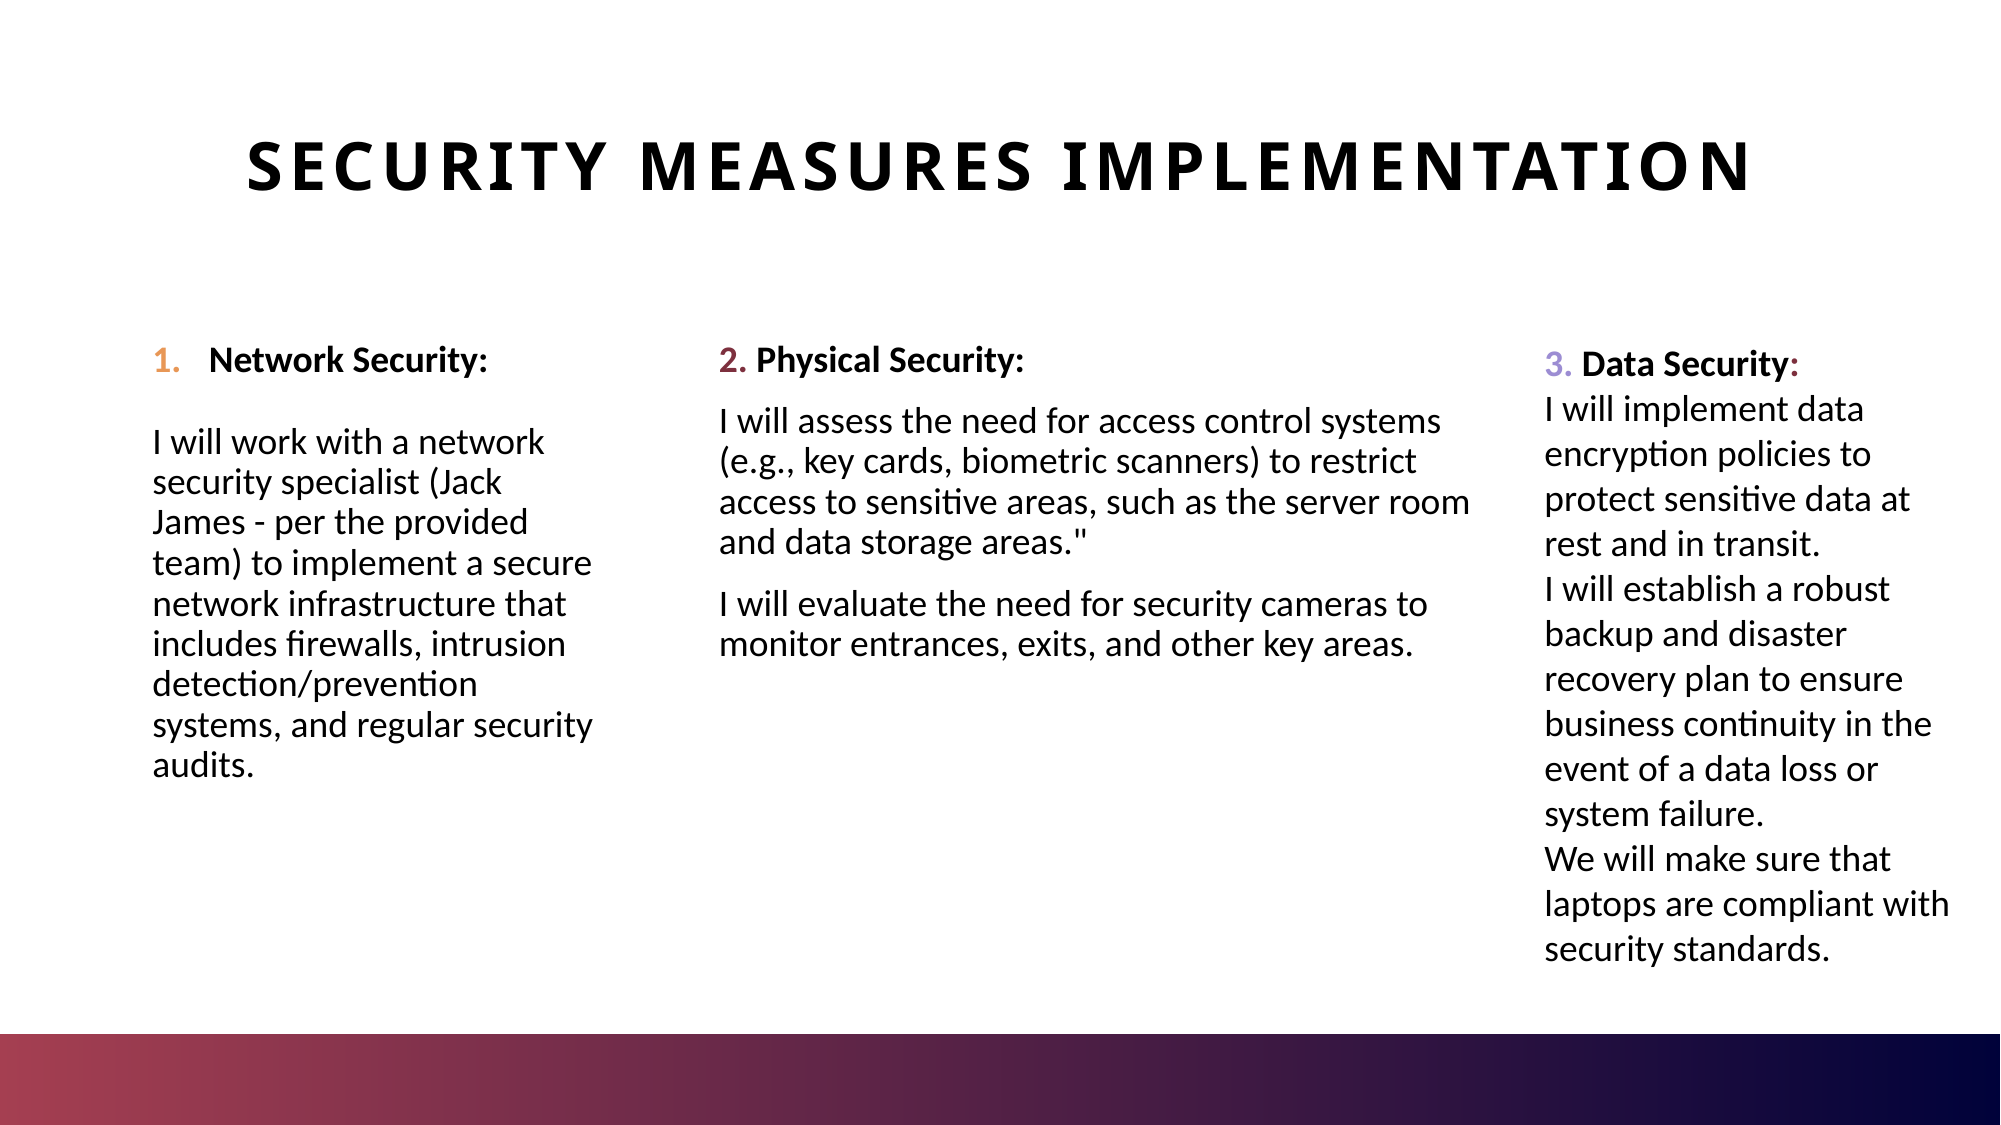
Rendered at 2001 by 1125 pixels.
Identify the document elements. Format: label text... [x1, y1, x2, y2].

text_box [0, 1033, 2000, 1125]
list 2. Physical Security: I will assess the need for access control systems (e.g., key cards, biometric scanners) to restrict access to sensitive areas, such as the server room and data storage areas." I will evaluate the need for security cameras to monitor entrances, exits, and other key areas. [703, 332, 1507, 1011]
list Network Security: I will work with a network security specialist (Jack James - per the provided team) to implement a secure network infrastructure that includes firewalls, intrusion detection/prevention systems, and regular security audits. [137, 332, 610, 1011]
title Security Measures Implementation [137, 60, 1863, 278]
text_box 3. Data Security: I will implement data encryption policies to protect sensitive data at rest and in transit. I will establish a robust backup and disaster recovery plan to ensure business continuity in the event of a data loss or system failure. We will make sure that laptops are compliant with security standards. [1529, 331, 1980, 1022]
